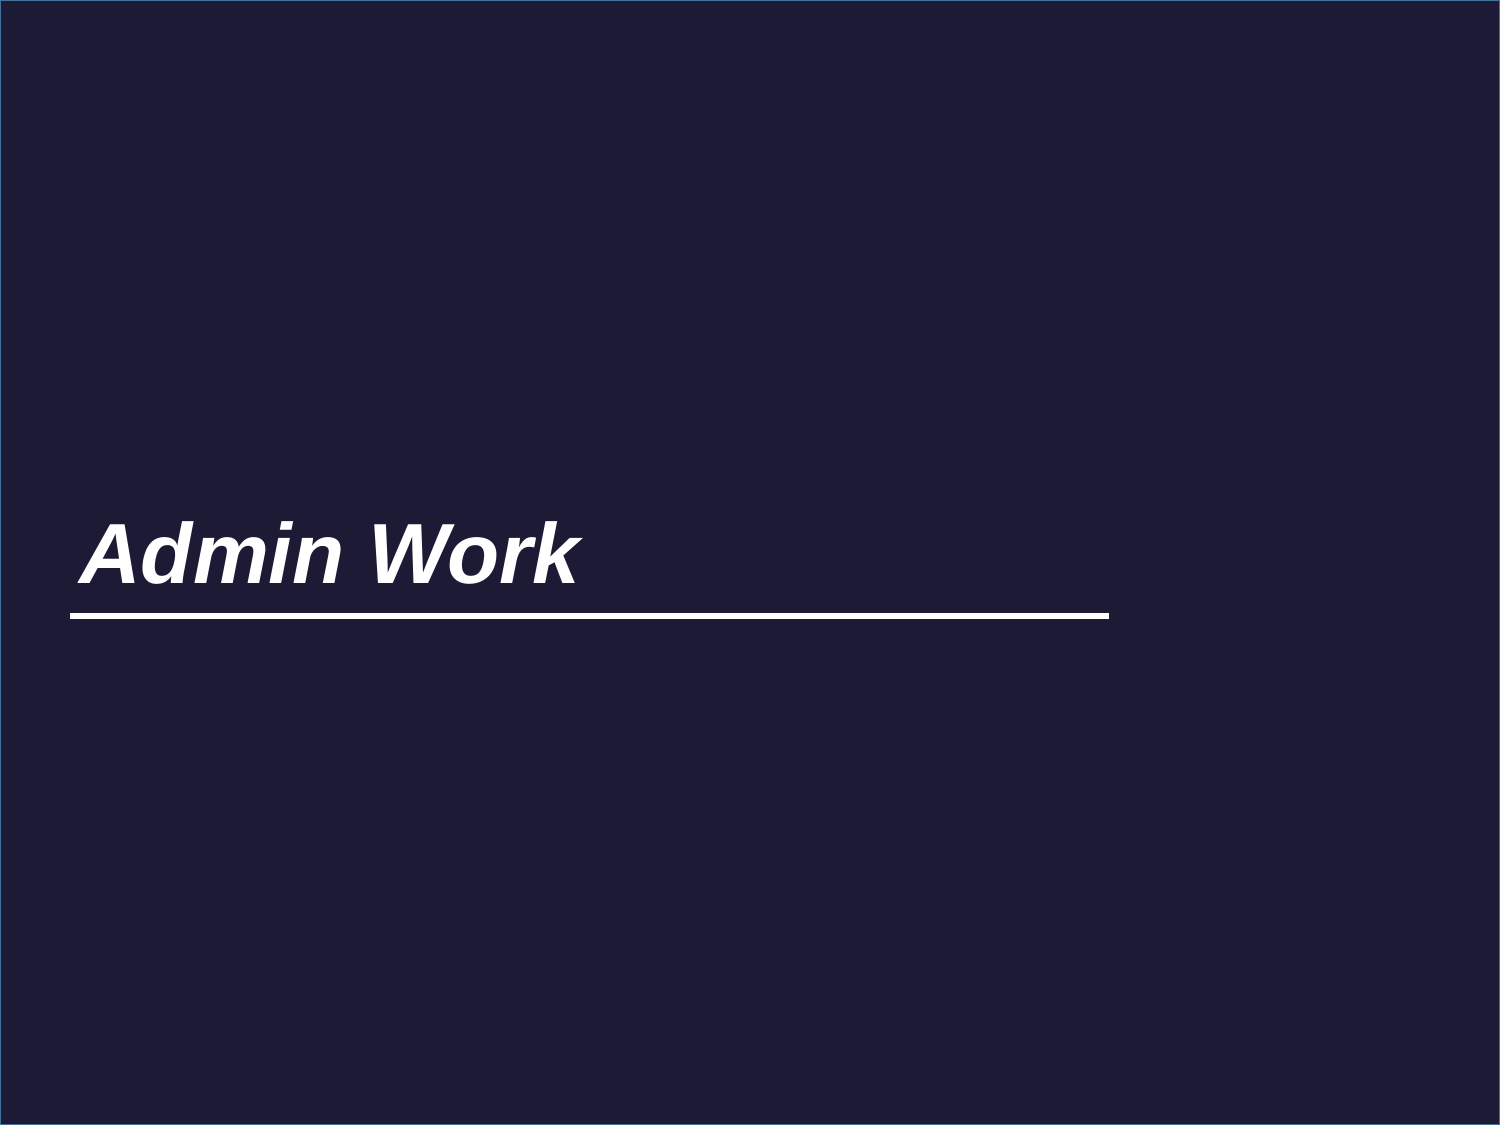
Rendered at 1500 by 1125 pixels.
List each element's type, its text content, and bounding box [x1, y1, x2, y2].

title Admin Work [64, 484, 1415, 628]
